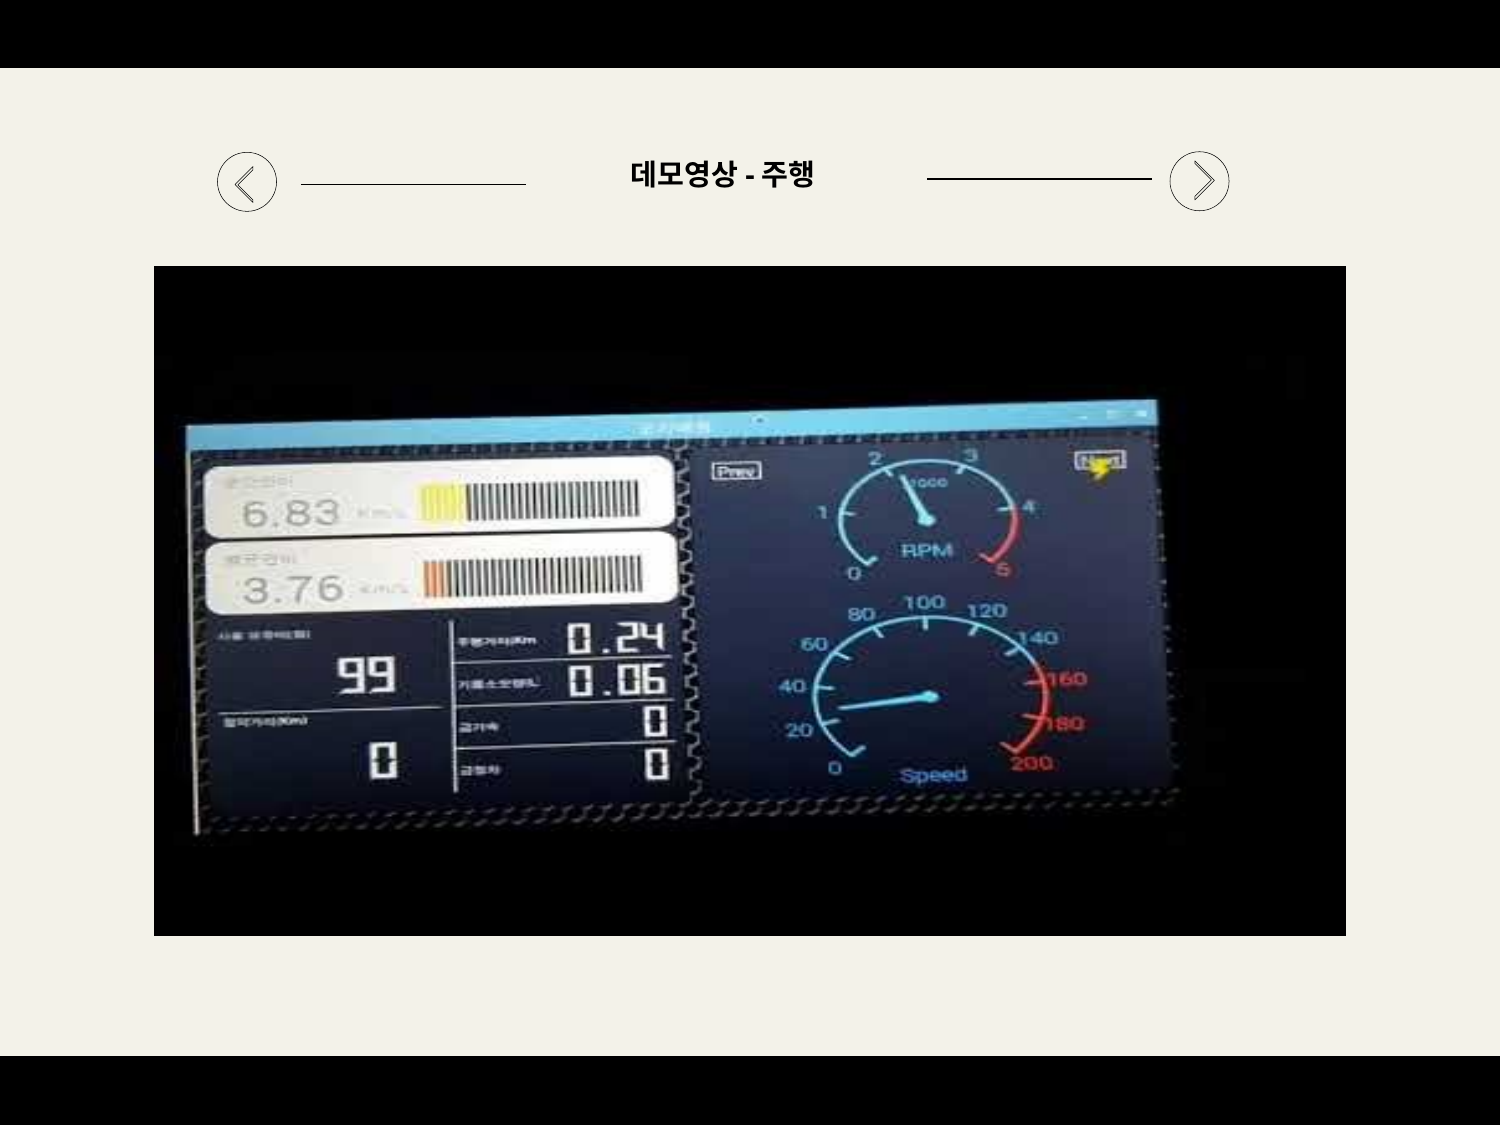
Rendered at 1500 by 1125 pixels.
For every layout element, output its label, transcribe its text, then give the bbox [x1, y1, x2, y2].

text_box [153, 265, 1347, 937]
text_box [233, 164, 256, 205]
text_box [1167, 149, 1232, 213]
text_box [215, 150, 279, 214]
text_box [0, 0, 1500, 68]
text_box [1192, 158, 1217, 202]
text_box 데모영상-주행 [615, 149, 831, 200]
text_box [0, 1056, 1500, 1125]
